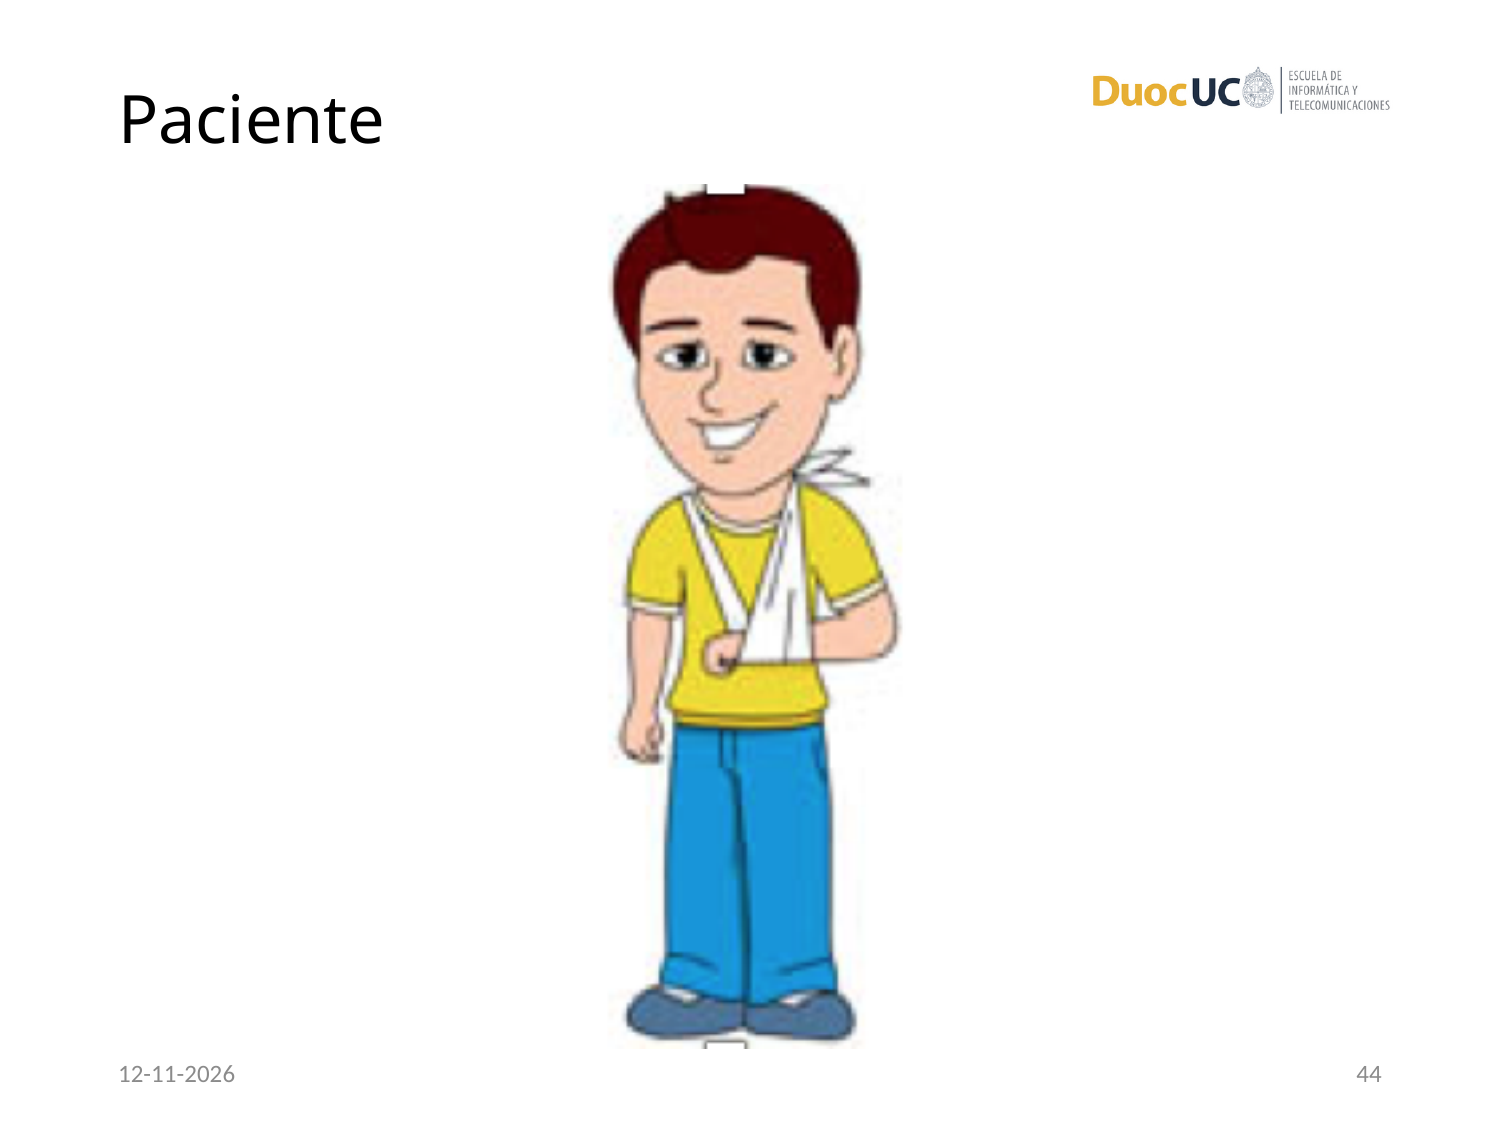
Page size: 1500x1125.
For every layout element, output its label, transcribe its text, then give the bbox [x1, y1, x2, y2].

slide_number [103, 1042, 441, 1103]
title Paciente [103, 59, 959, 185]
picture [1085, 59, 1397, 118]
slide_number 44 [1059, 1042, 1397, 1103]
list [478, 184, 959, 1049]
